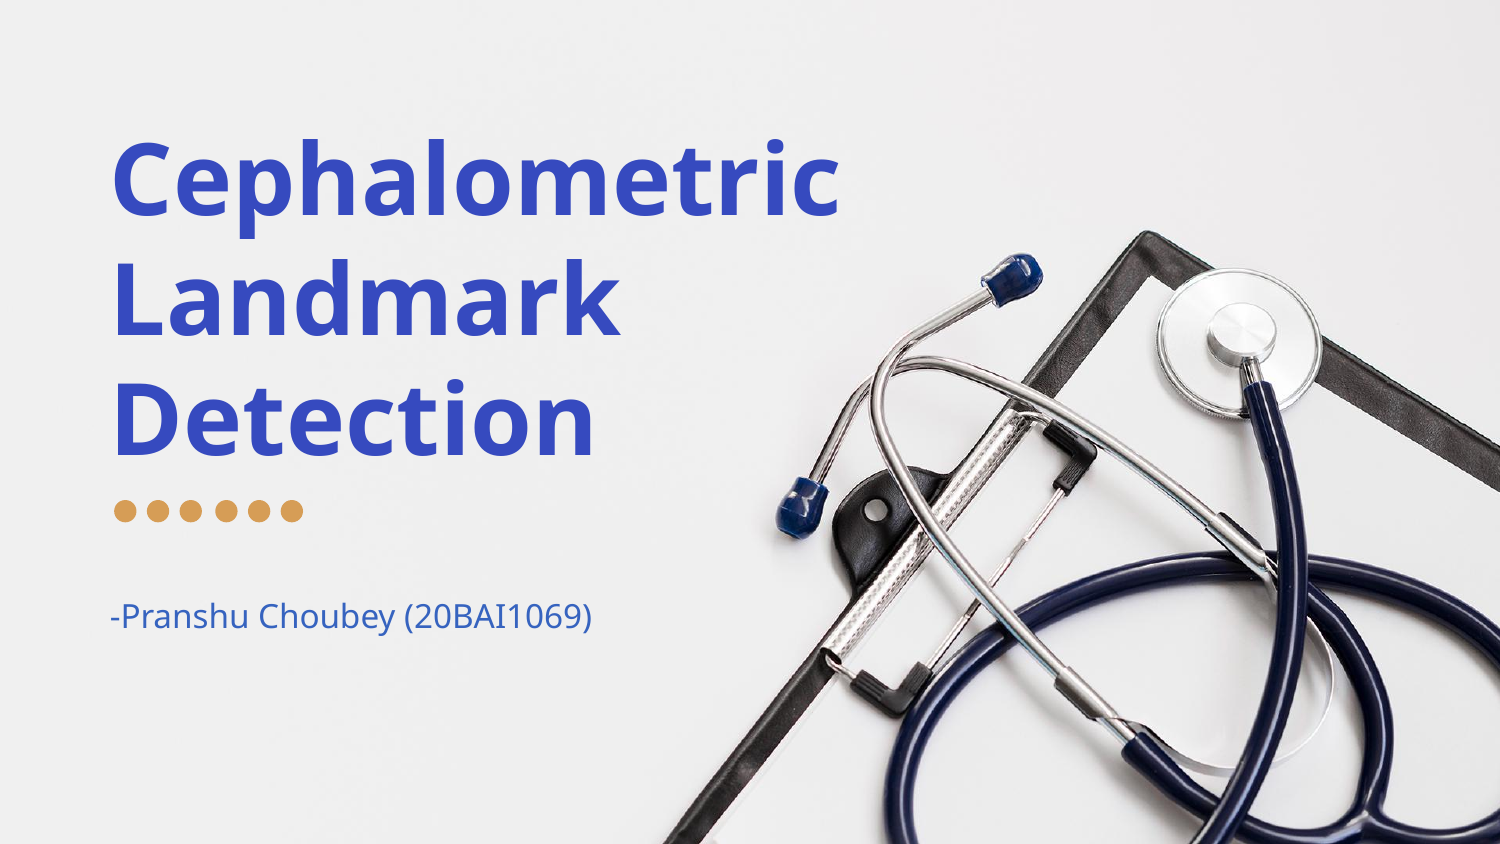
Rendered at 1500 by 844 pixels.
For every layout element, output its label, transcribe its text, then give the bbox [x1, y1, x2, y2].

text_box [113, 499, 304, 523]
picture [0, 0, 1500, 844]
subtitle -Pranshu Choubey (20BAI1069) [94, 579, 752, 754]
title Cephalometric Landmark Detection [94, 100, 874, 485]
